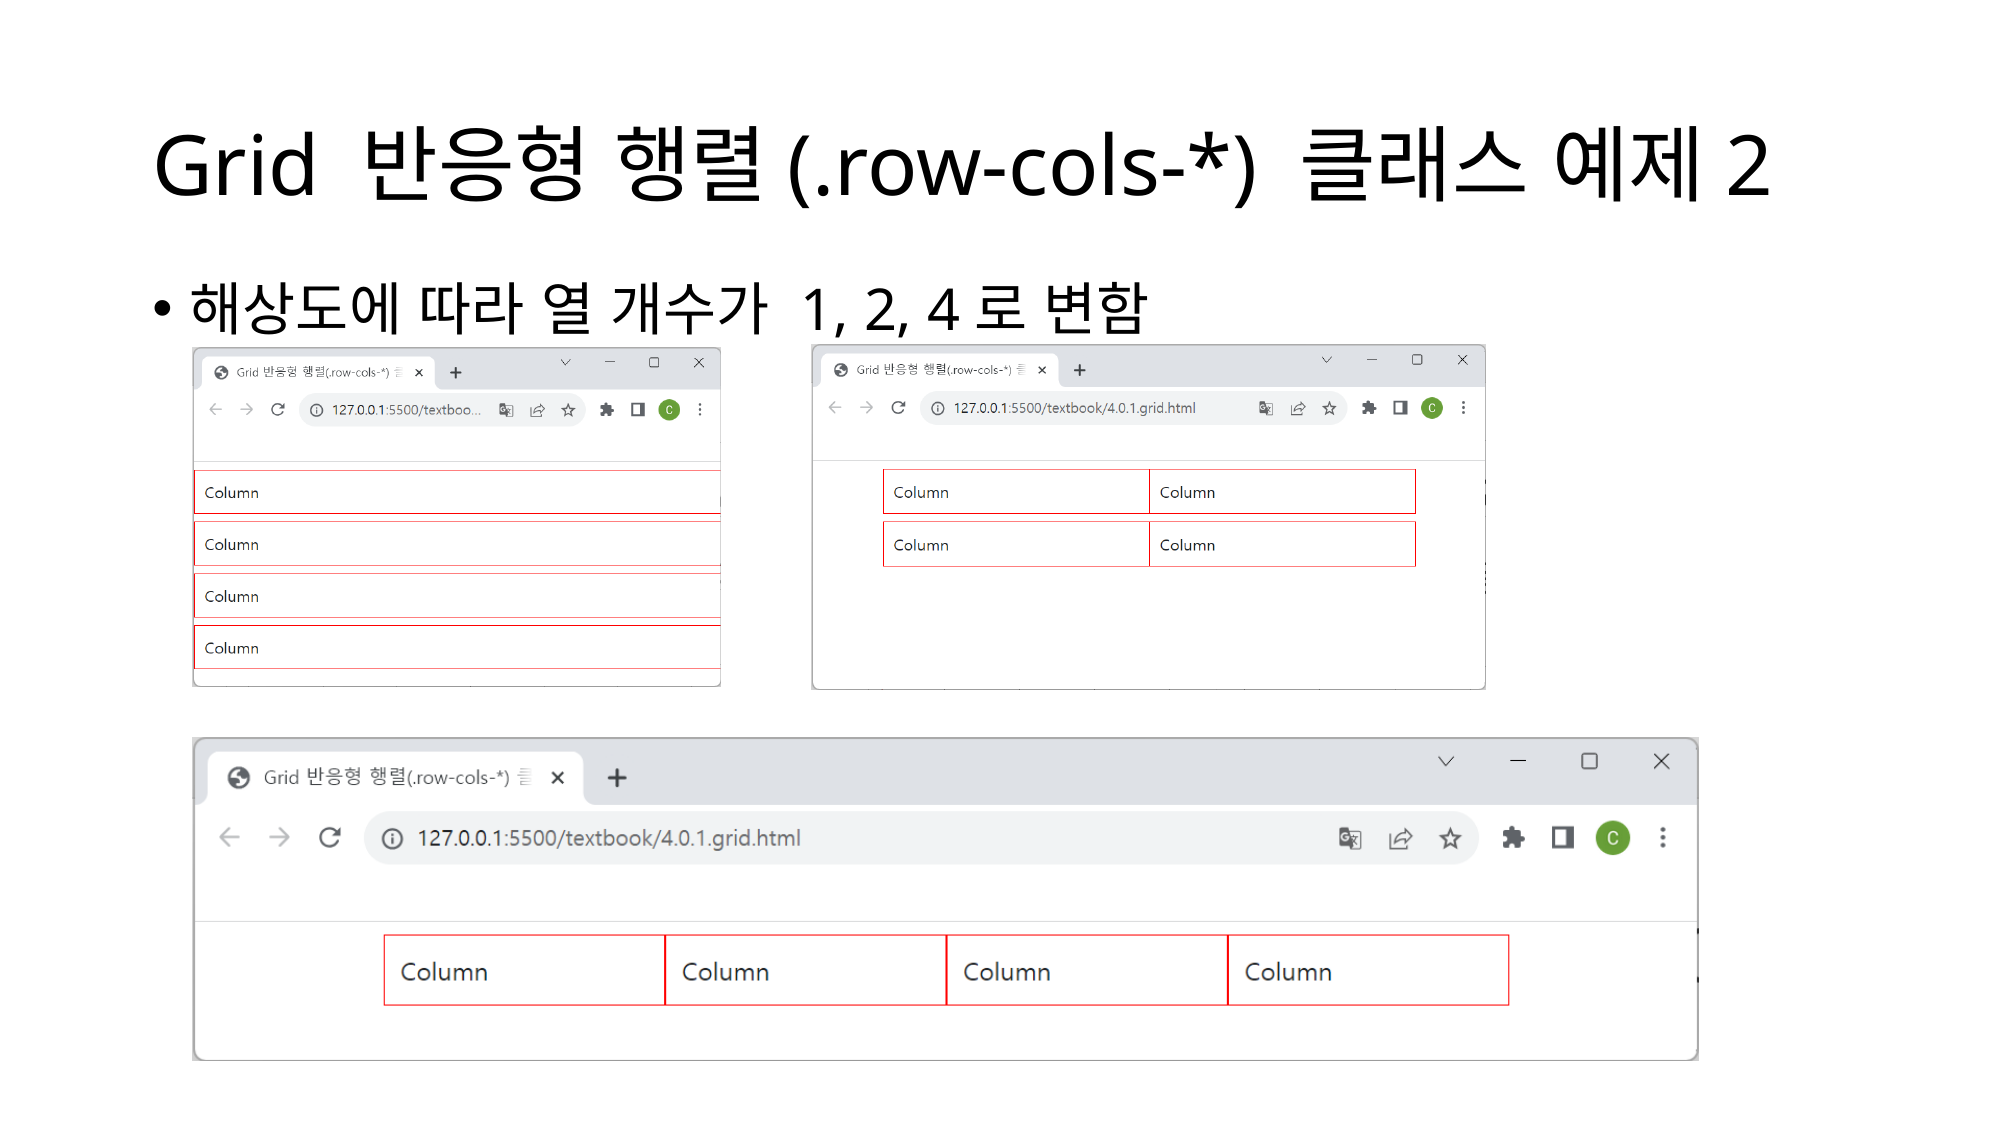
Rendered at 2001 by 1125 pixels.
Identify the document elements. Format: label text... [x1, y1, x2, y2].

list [192, 347, 721, 687]
picture [192, 737, 1699, 1061]
text_box 해상도에 따라 열 개수가 1, 2, 4로 변함 [137, 231, 1863, 350]
title Grid 반응형 행렬(.row-cols-*) 클래스 예제2 [137, 59, 1863, 231]
picture [811, 344, 1486, 690]
